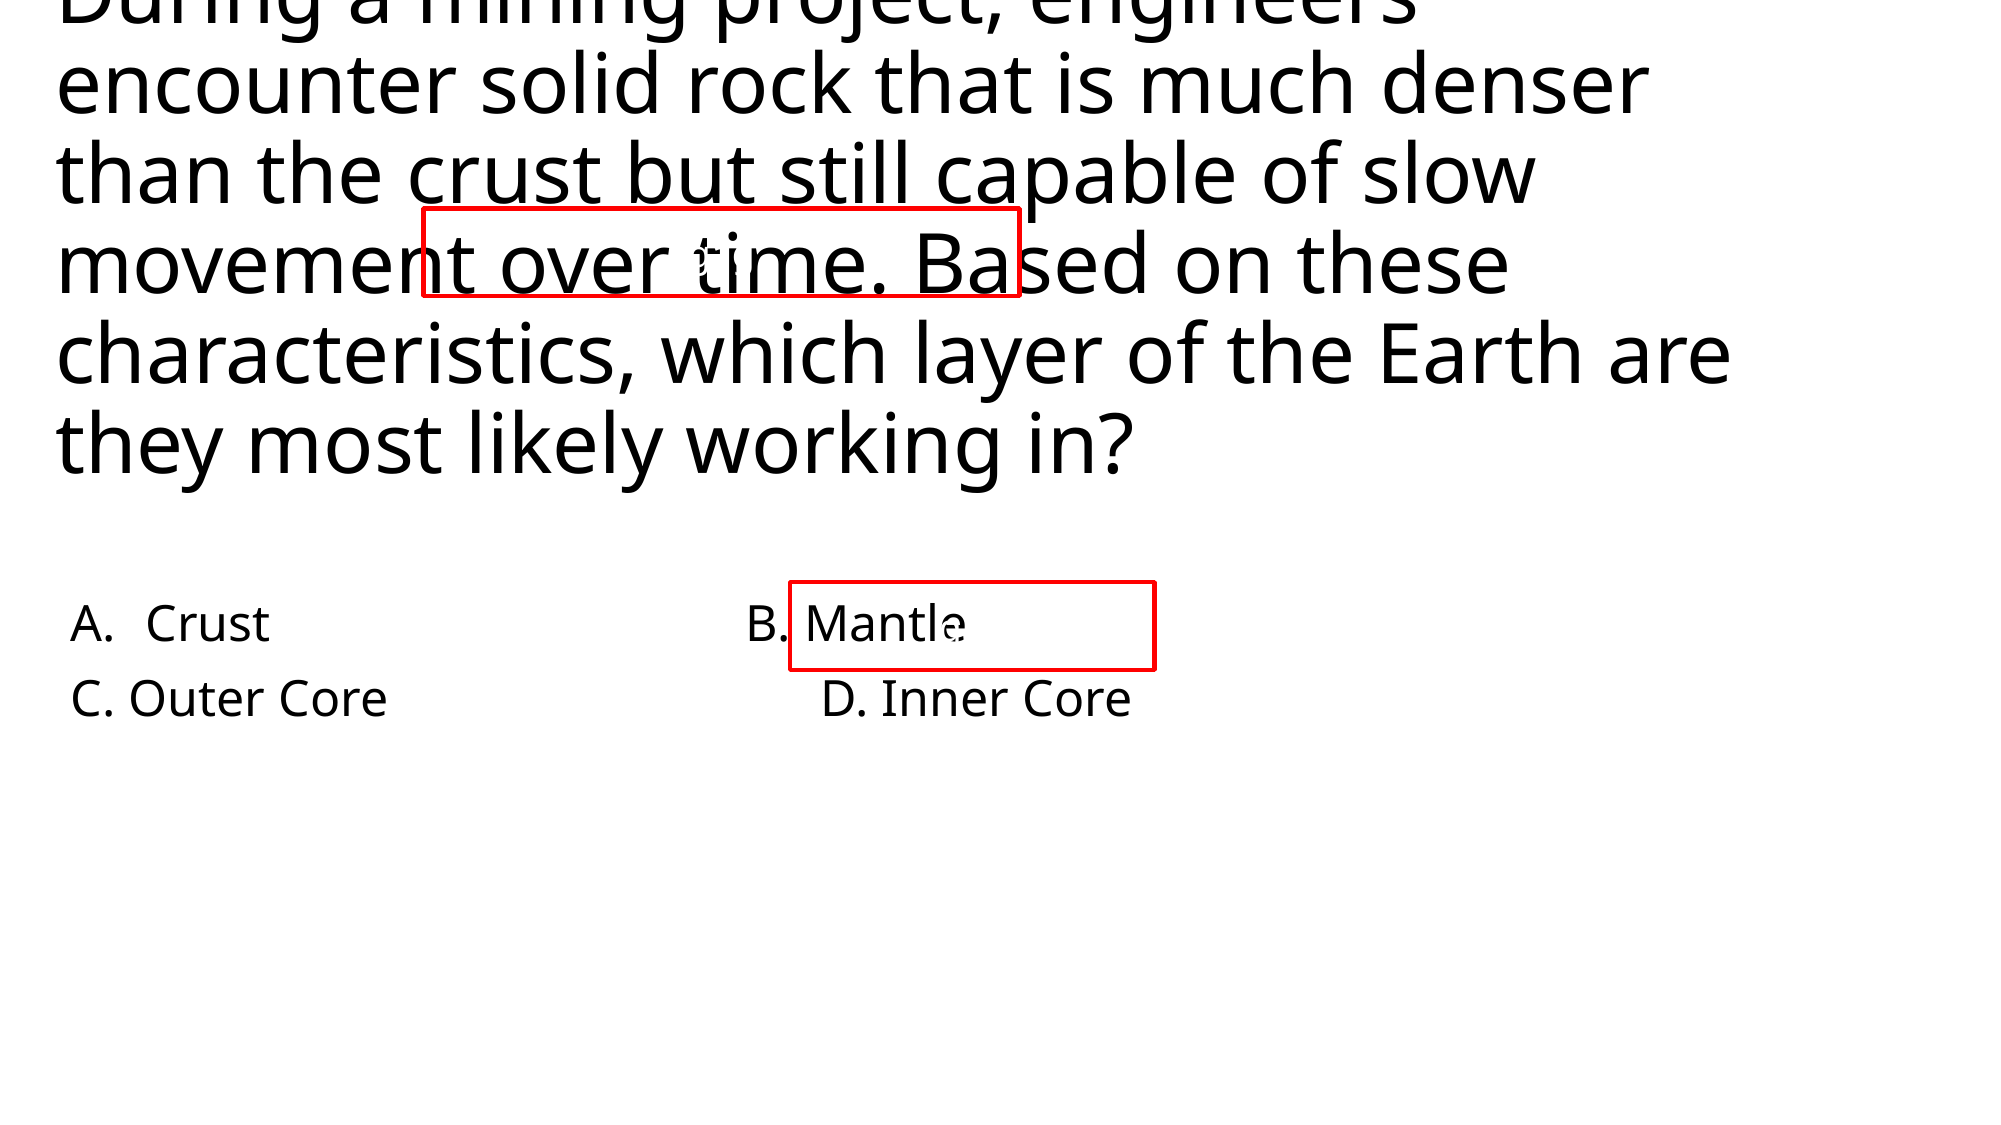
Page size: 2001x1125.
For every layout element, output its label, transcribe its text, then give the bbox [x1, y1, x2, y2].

text_box gag [790, 582, 1155, 670]
title During a mining project, engineers encounter solid rock that is much denser than the crust but still capable of slow movement over time. Based on these characteristics, which layer of the Earth are they most likely working in? [40, 191, 1802, 499]
subtitle Crust B. Mantle C. Outer Core D. Inner Core [55, 590, 1923, 941]
text_box gag [423, 208, 1020, 297]
